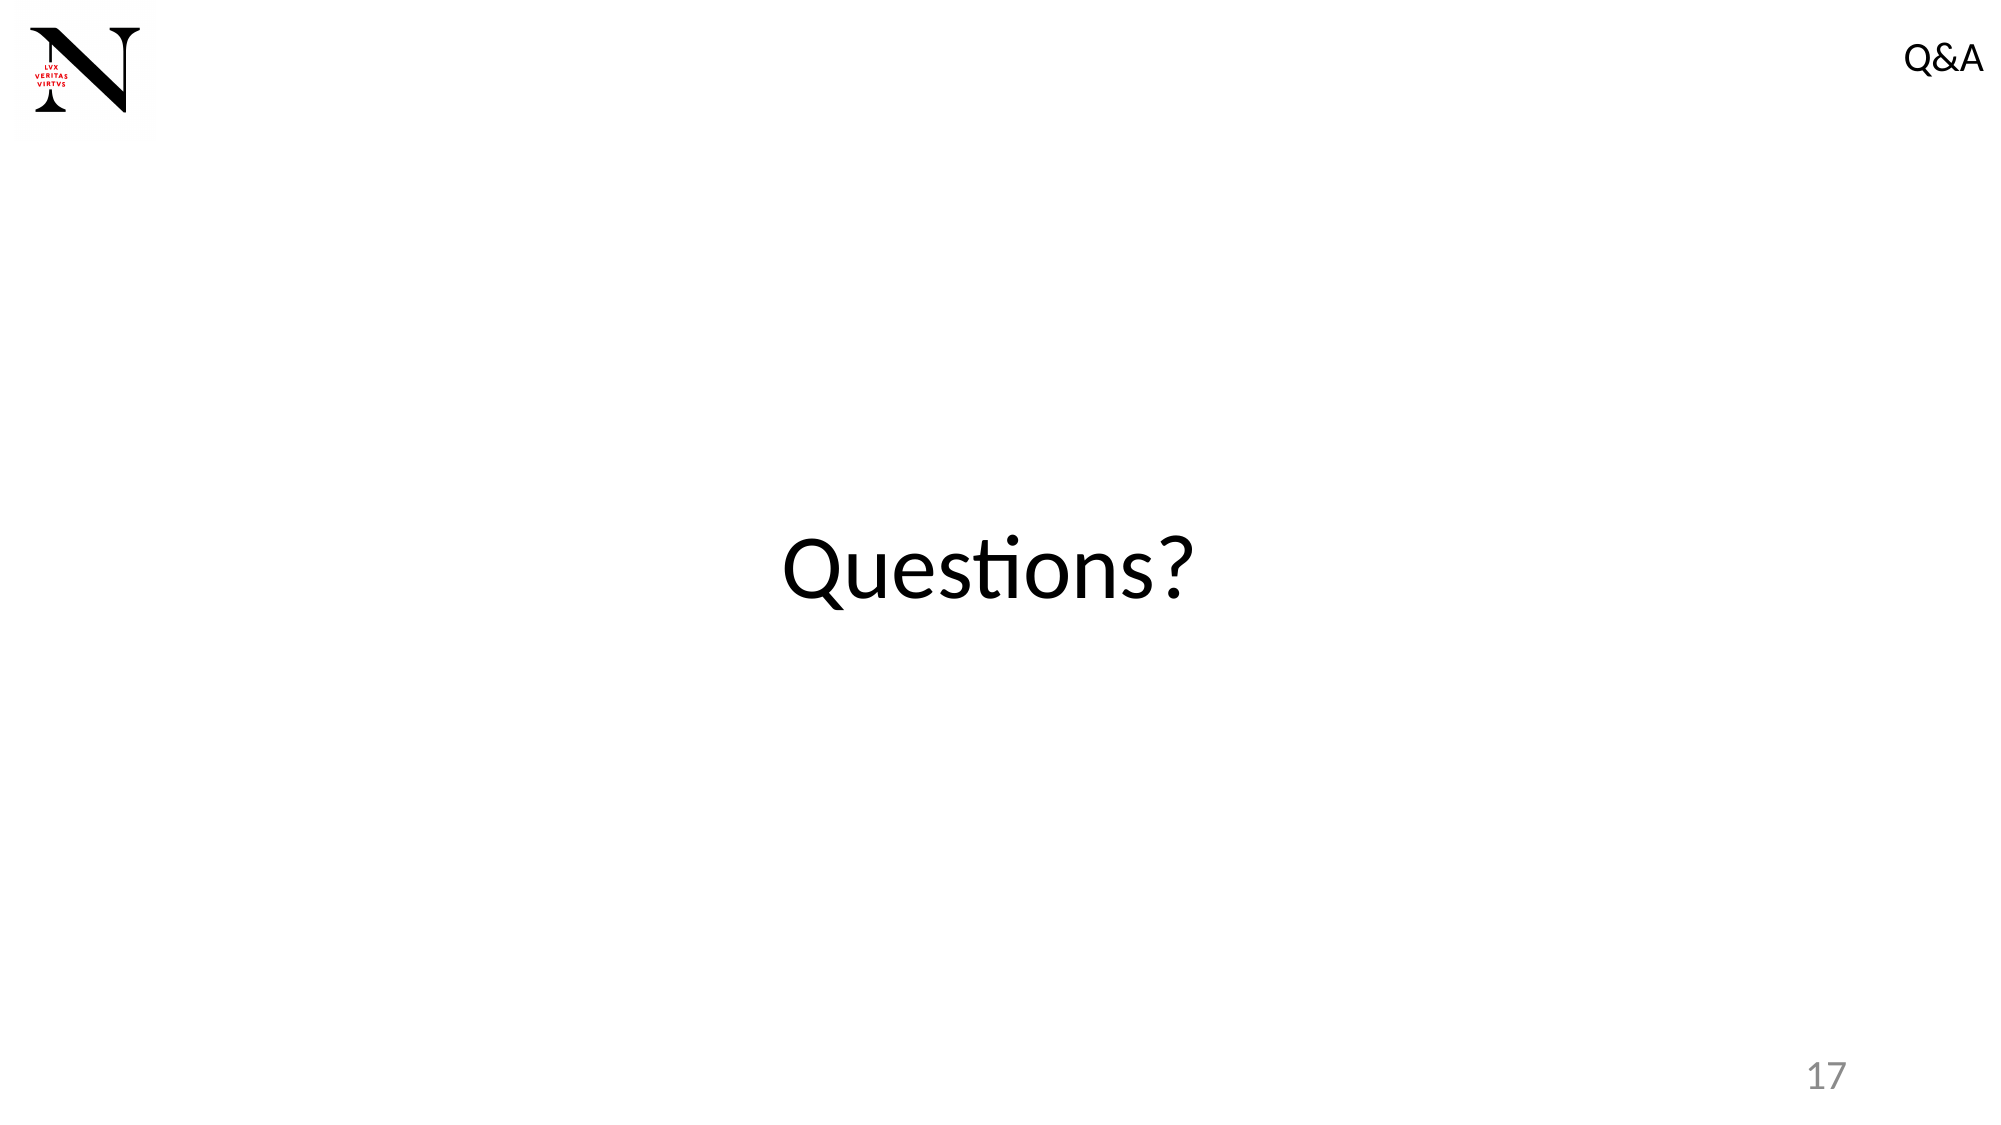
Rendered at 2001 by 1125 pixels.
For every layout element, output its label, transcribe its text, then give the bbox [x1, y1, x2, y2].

text_box Q&A [1888, 22, 2000, 88]
text_box Questions? [767, 499, 1233, 624]
picture [14, 0, 156, 141]
slide_number 17 [1789, 1042, 1863, 1103]
